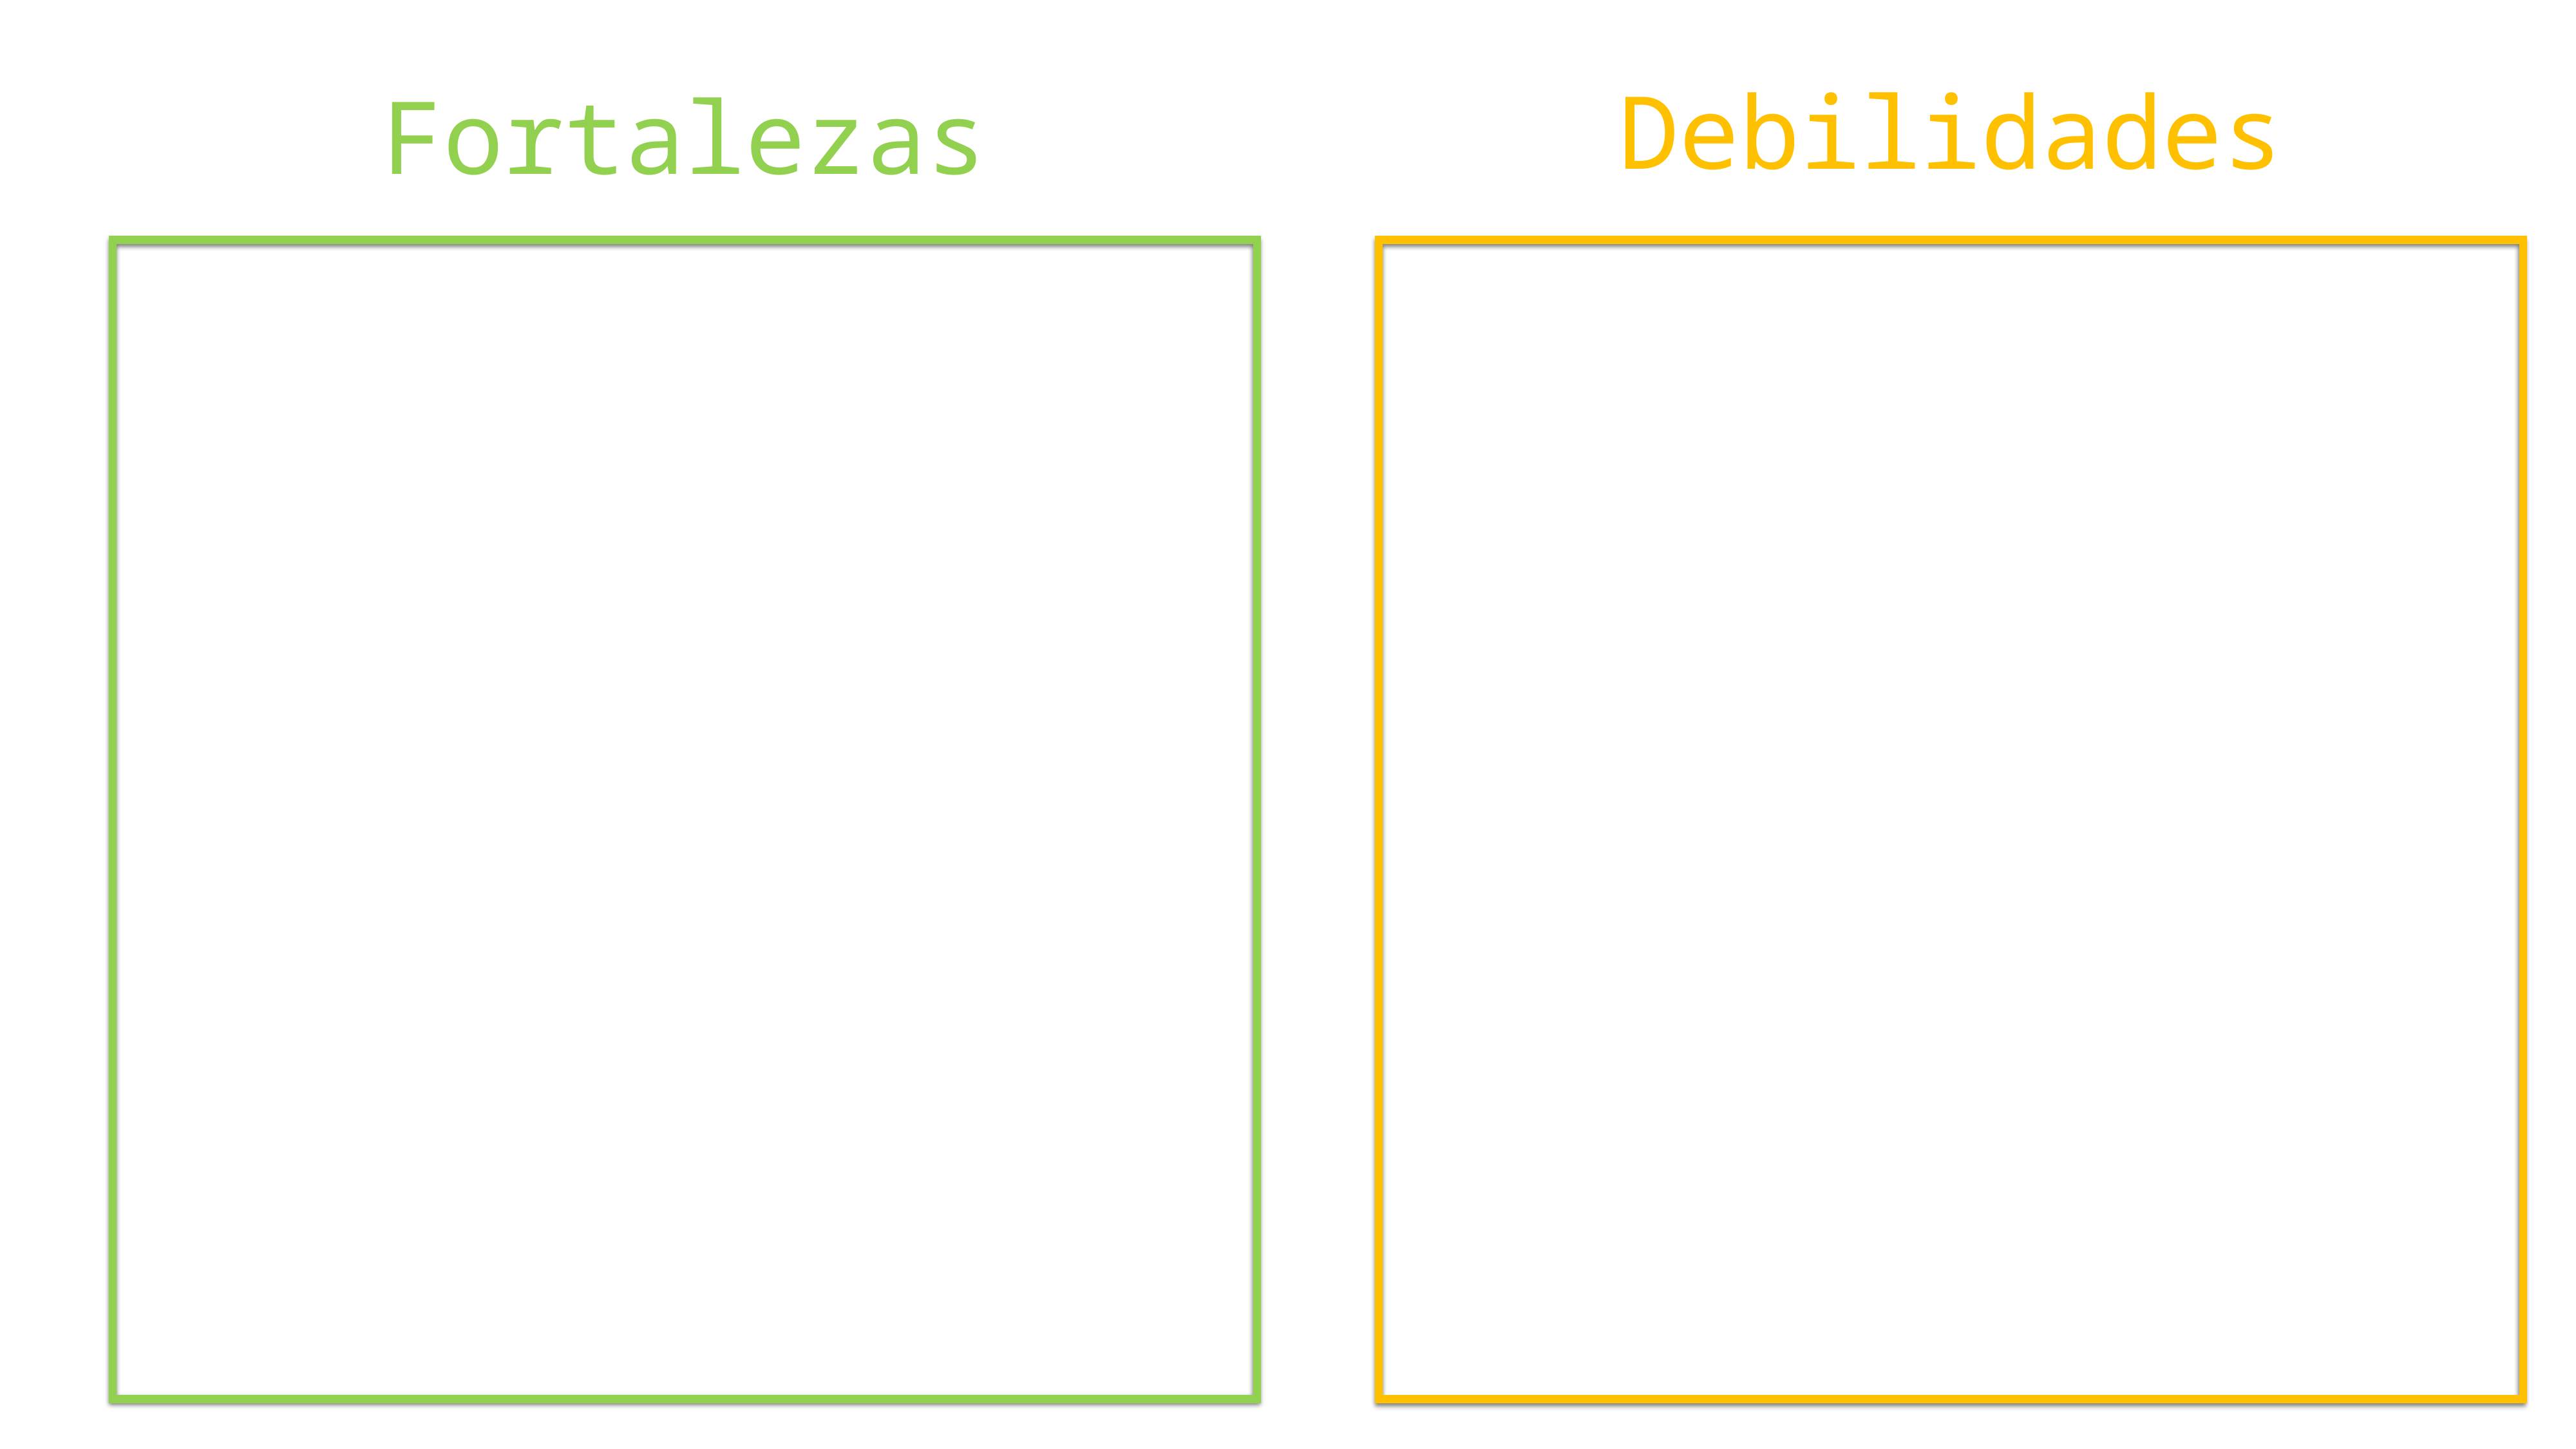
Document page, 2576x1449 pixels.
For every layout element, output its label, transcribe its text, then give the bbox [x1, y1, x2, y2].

text_box Fortalezas [377, 68, 992, 200]
text_box [112, 240, 1258, 1399]
text_box Debilidades [1613, 62, 2289, 194]
text_box [1378, 240, 2524, 1399]
